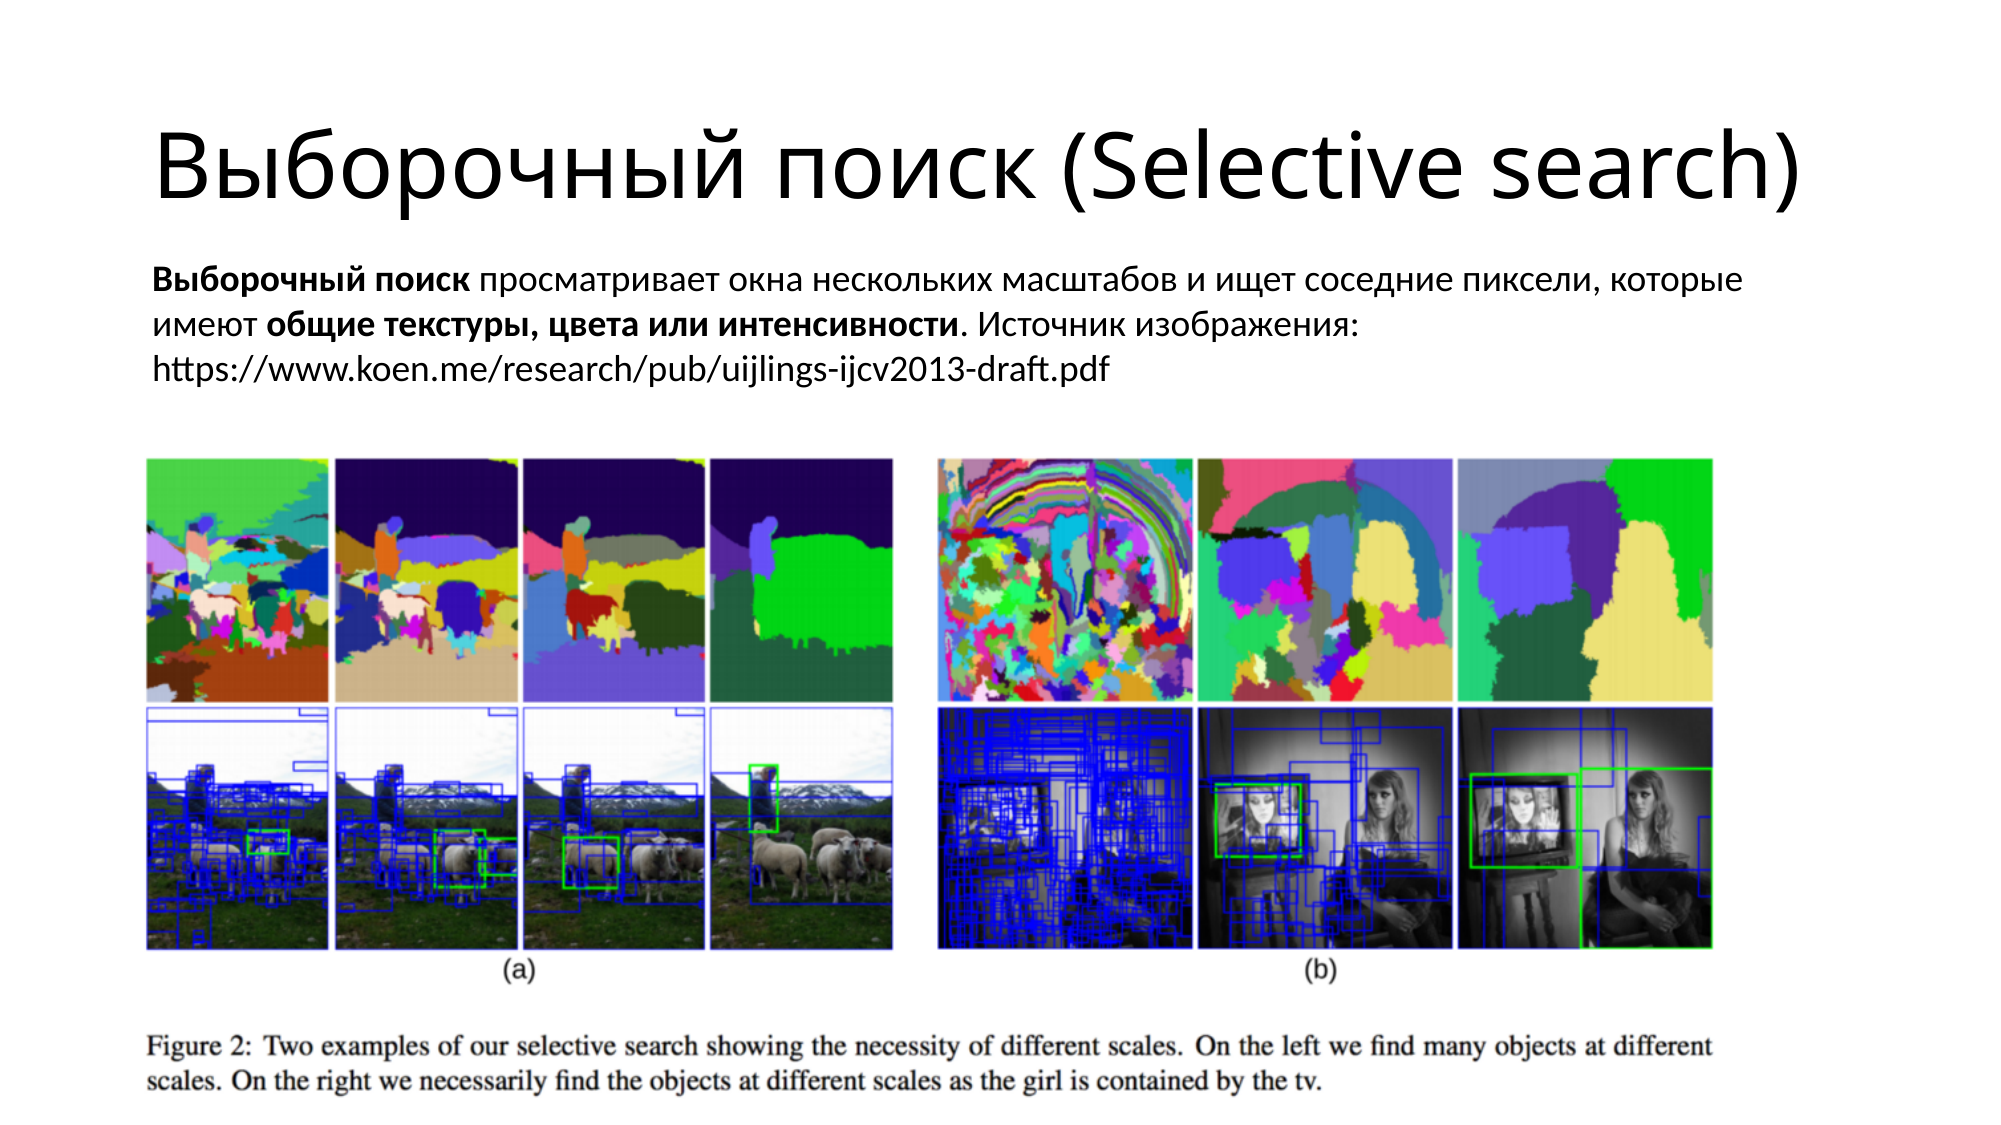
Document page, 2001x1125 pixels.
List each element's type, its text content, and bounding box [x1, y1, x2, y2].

text_box Выборочный поиск просматривает окна нескольких масштабов и ищет соседние пиксели, которые имеют общие текстуры, цвета или интенсивности. Источник изображения: https://www.koen.me/research/pub/uijlings-ijcv2013-draft.pdf [137, 246, 1823, 397]
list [137, 444, 1730, 1108]
title Выборочный поиск (Selective search) [137, 59, 1863, 278]
